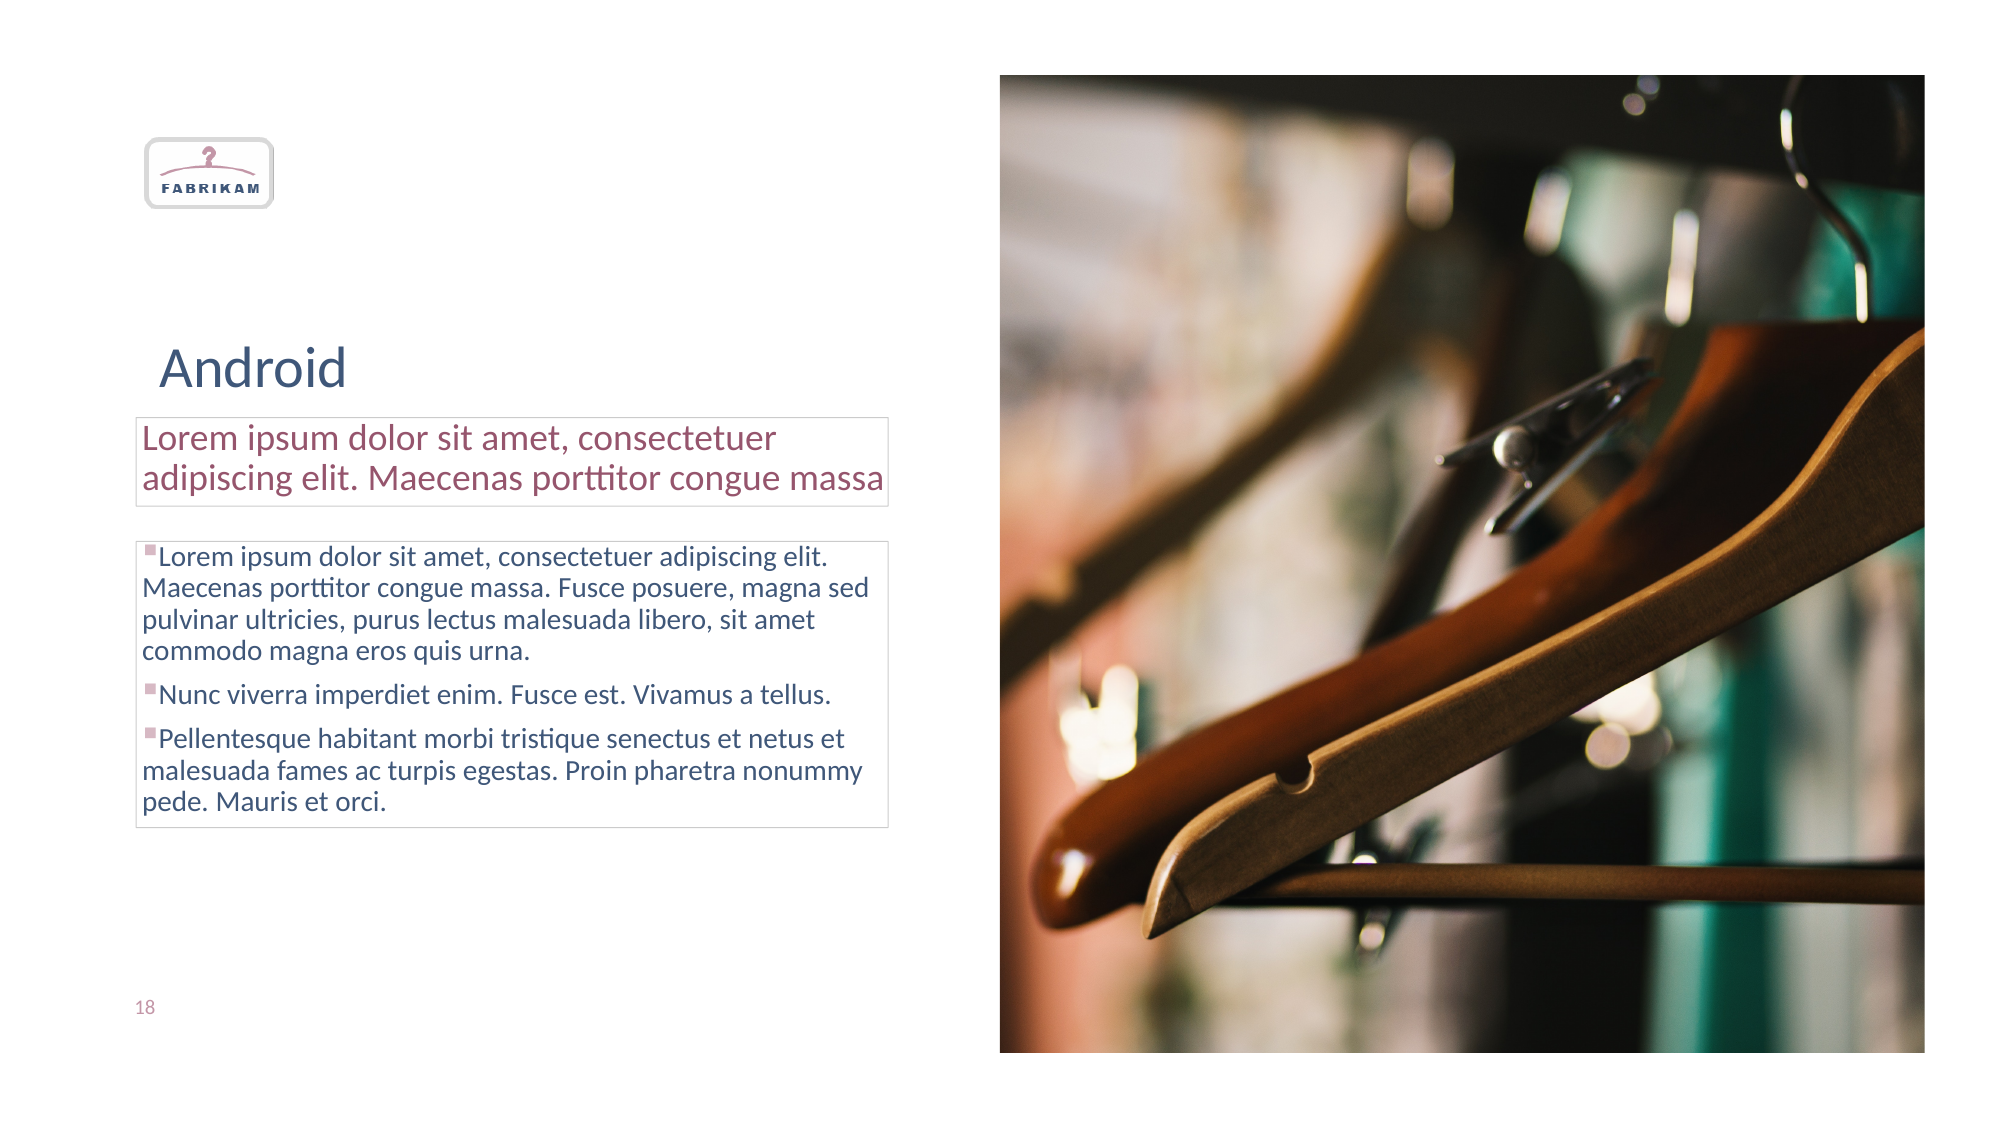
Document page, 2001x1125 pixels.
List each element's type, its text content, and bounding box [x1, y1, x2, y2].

list Lorem ipsum dolor sit amet, consectetuer adipiscing elit. Maecenas porttitor congue massa [136, 417, 889, 507]
picture [999, 74, 1925, 1053]
list Lorem ipsum dolor sit amet, consectetuer adipiscing elit. Maecenas porttitor congue massa. Fusce posuere, magna sed pulvinar ultricies, purus lectus malesuada libero, sit amet commodo magna eros quis urna. Nunc viverra imperdiet enim. Fusce est. Vivamus a tellus. Pellentesque habitant morbi tristique senectus et netus et malesuada fames ac turpis egestas. Proin pharetra nonummy pede. Mauris et orci. [136, 541, 889, 828]
title Android [136, 235, 889, 400]
picture [144, 137, 274, 209]
slide_number 18 [105, 993, 170, 1033]
